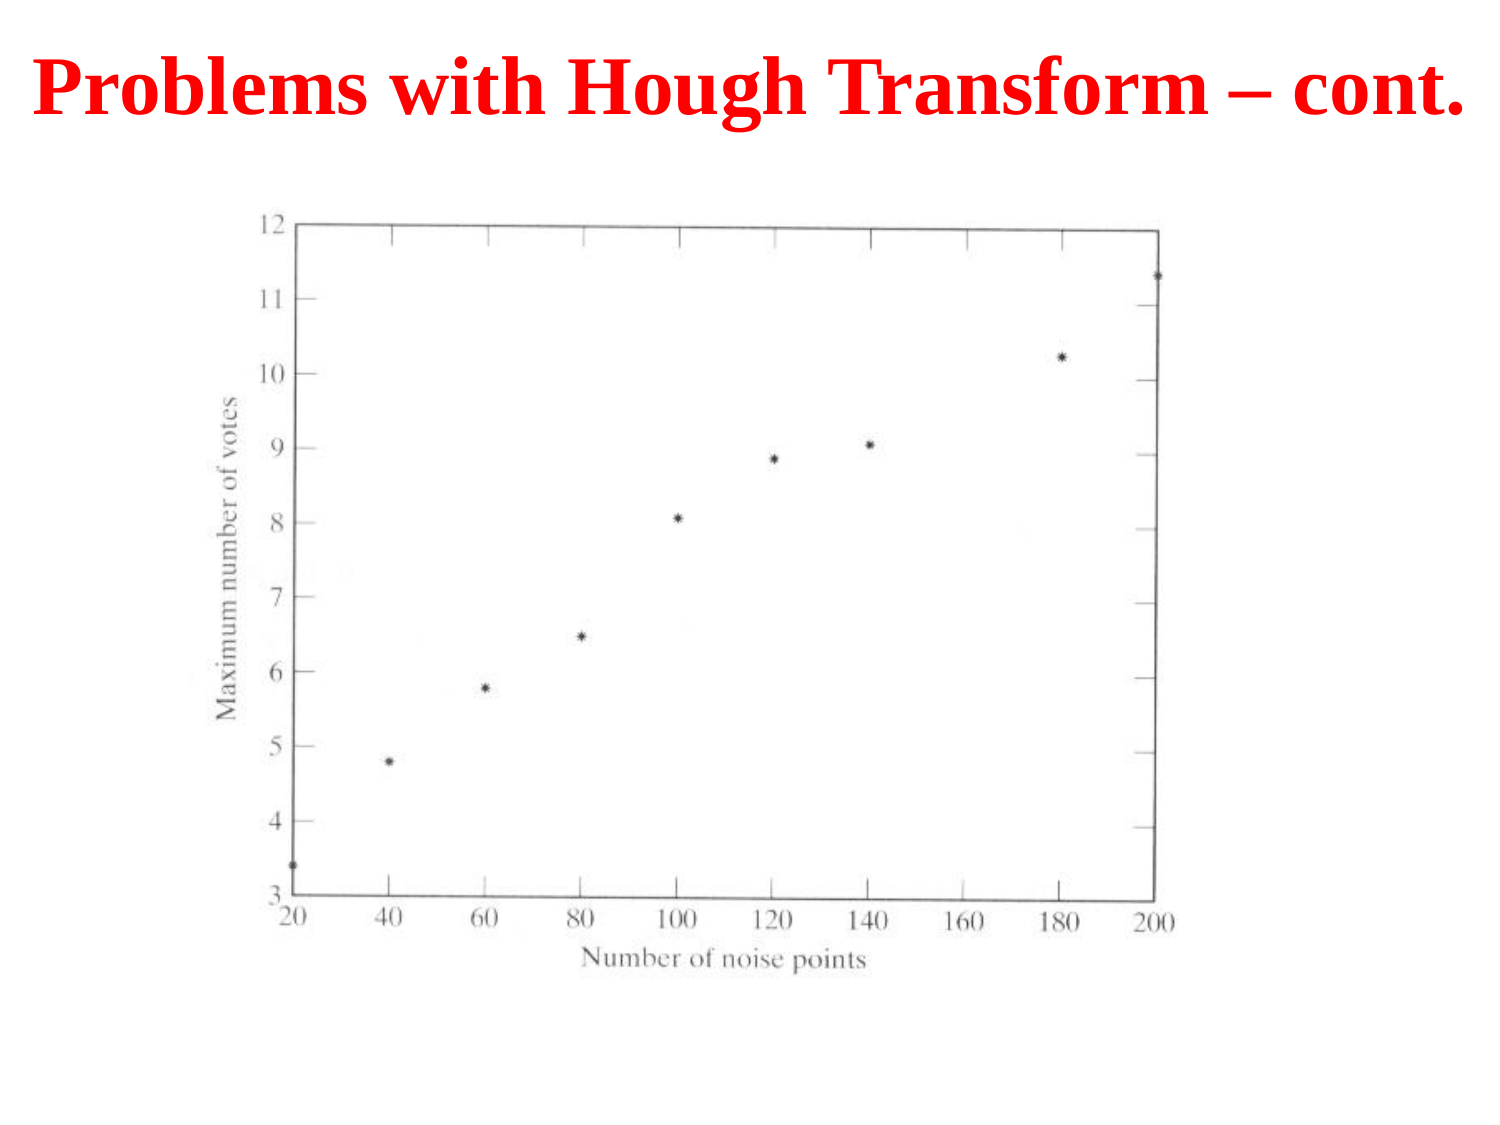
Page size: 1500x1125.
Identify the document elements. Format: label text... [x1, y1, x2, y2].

title Problems with Hough Transform – cont. [0, 0, 1500, 163]
picture [187, 187, 1213, 997]
